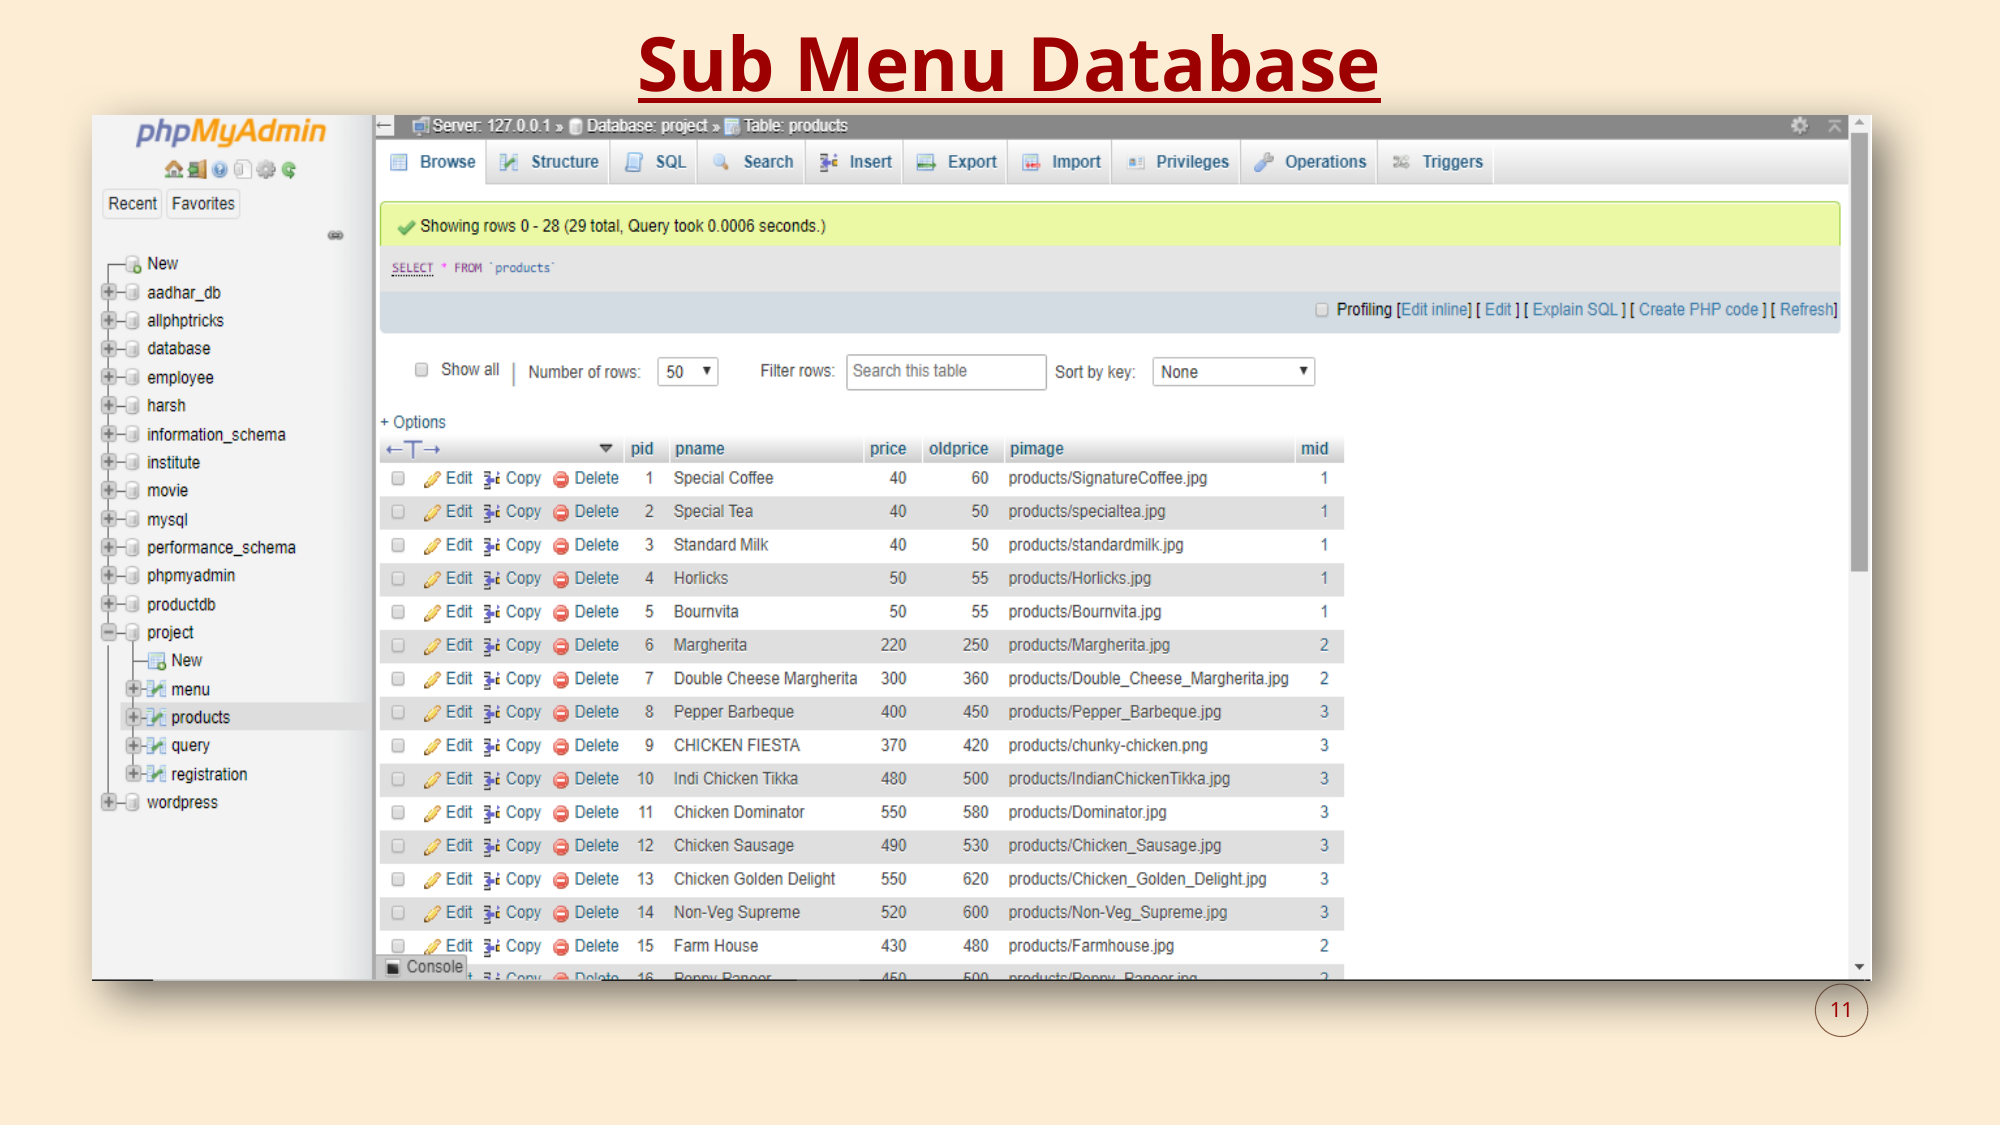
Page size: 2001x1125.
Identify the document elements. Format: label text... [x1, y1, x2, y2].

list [92, 115, 1872, 981]
title Sub Menu Database [146, 0, 1872, 115]
slide_number 11 [1811, 981, 1872, 1041]
